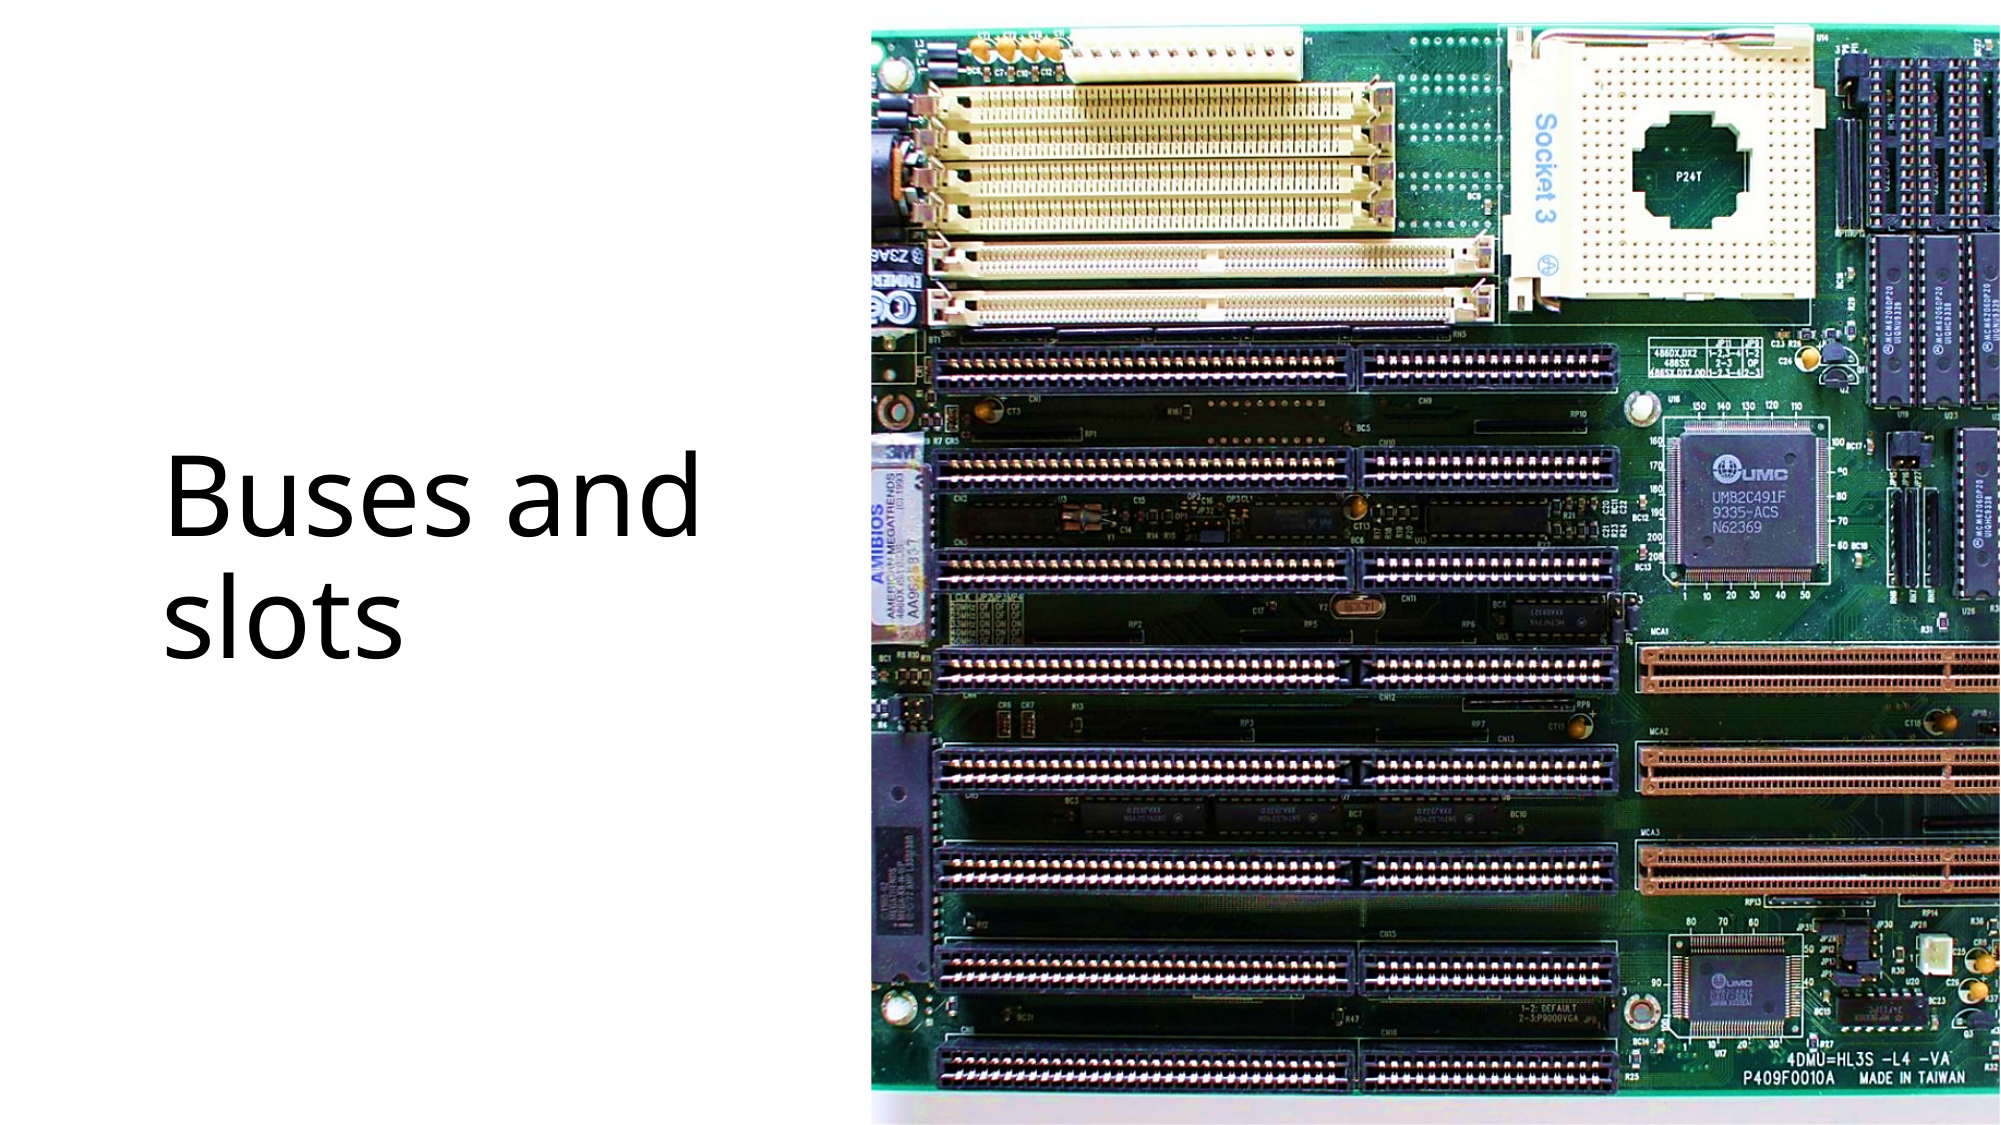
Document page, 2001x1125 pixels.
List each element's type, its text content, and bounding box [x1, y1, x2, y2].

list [870, 0, 2000, 1125]
title Buses and slots [146, 104, 759, 690]
